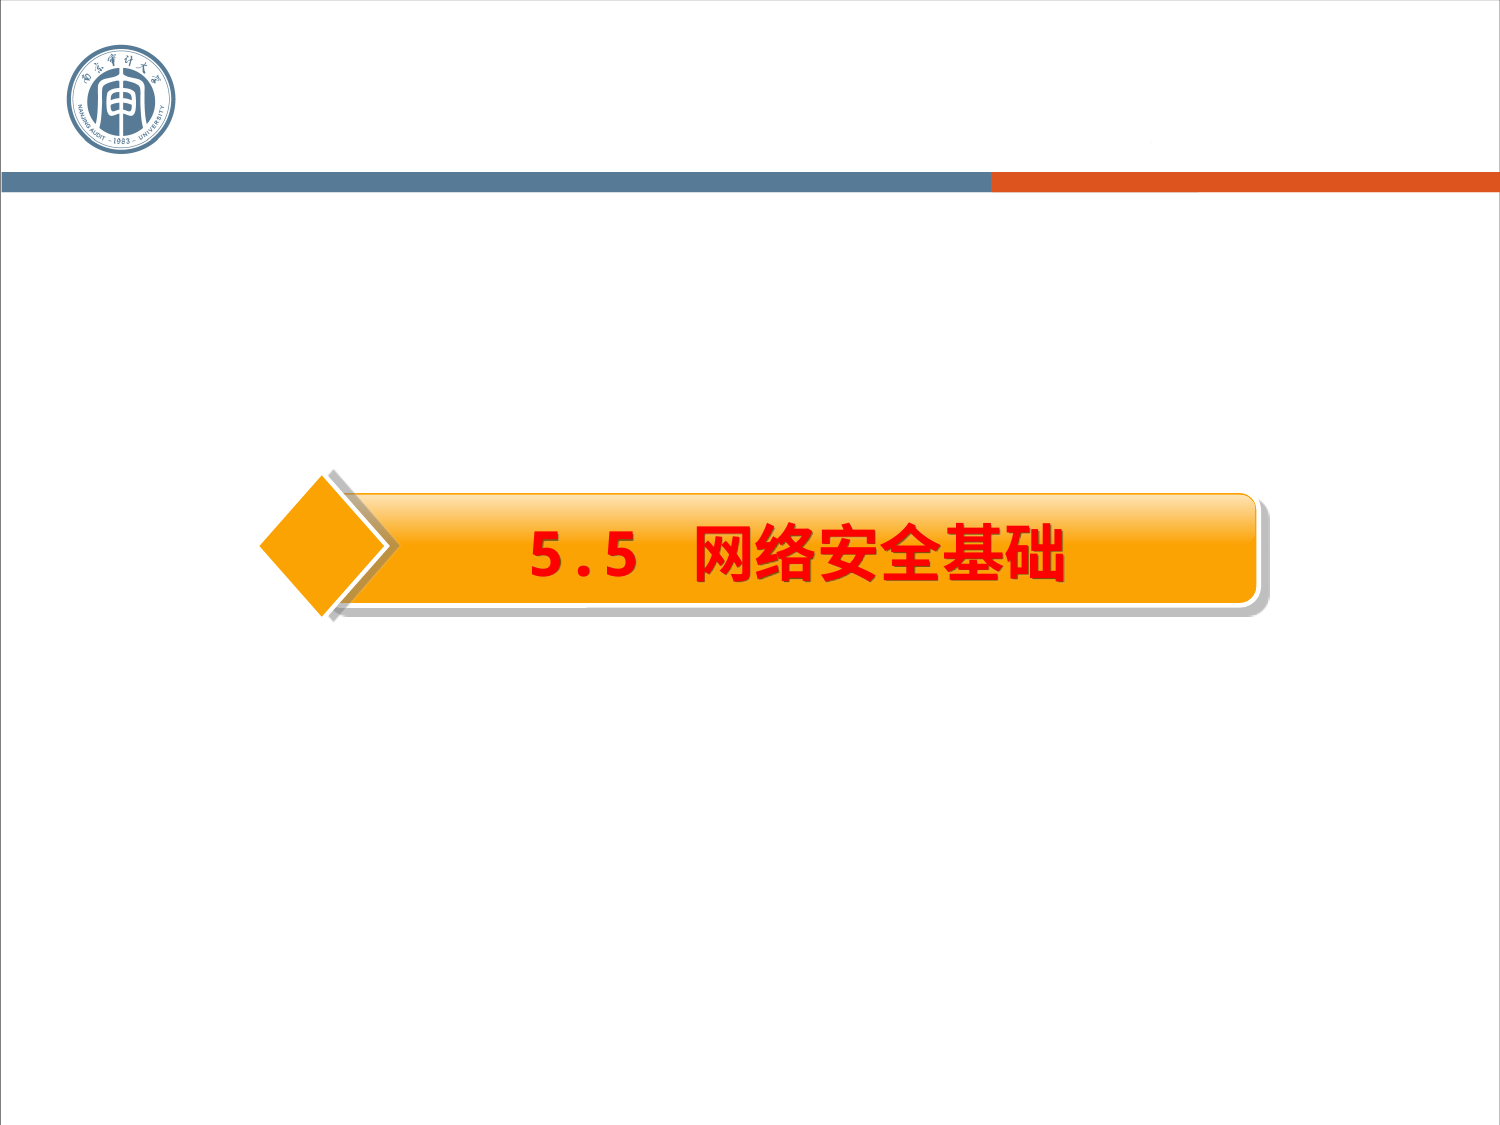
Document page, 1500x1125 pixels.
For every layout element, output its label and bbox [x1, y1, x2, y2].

picture [0, 0, 1500, 1125]
text_box [256, 471, 1259, 621]
